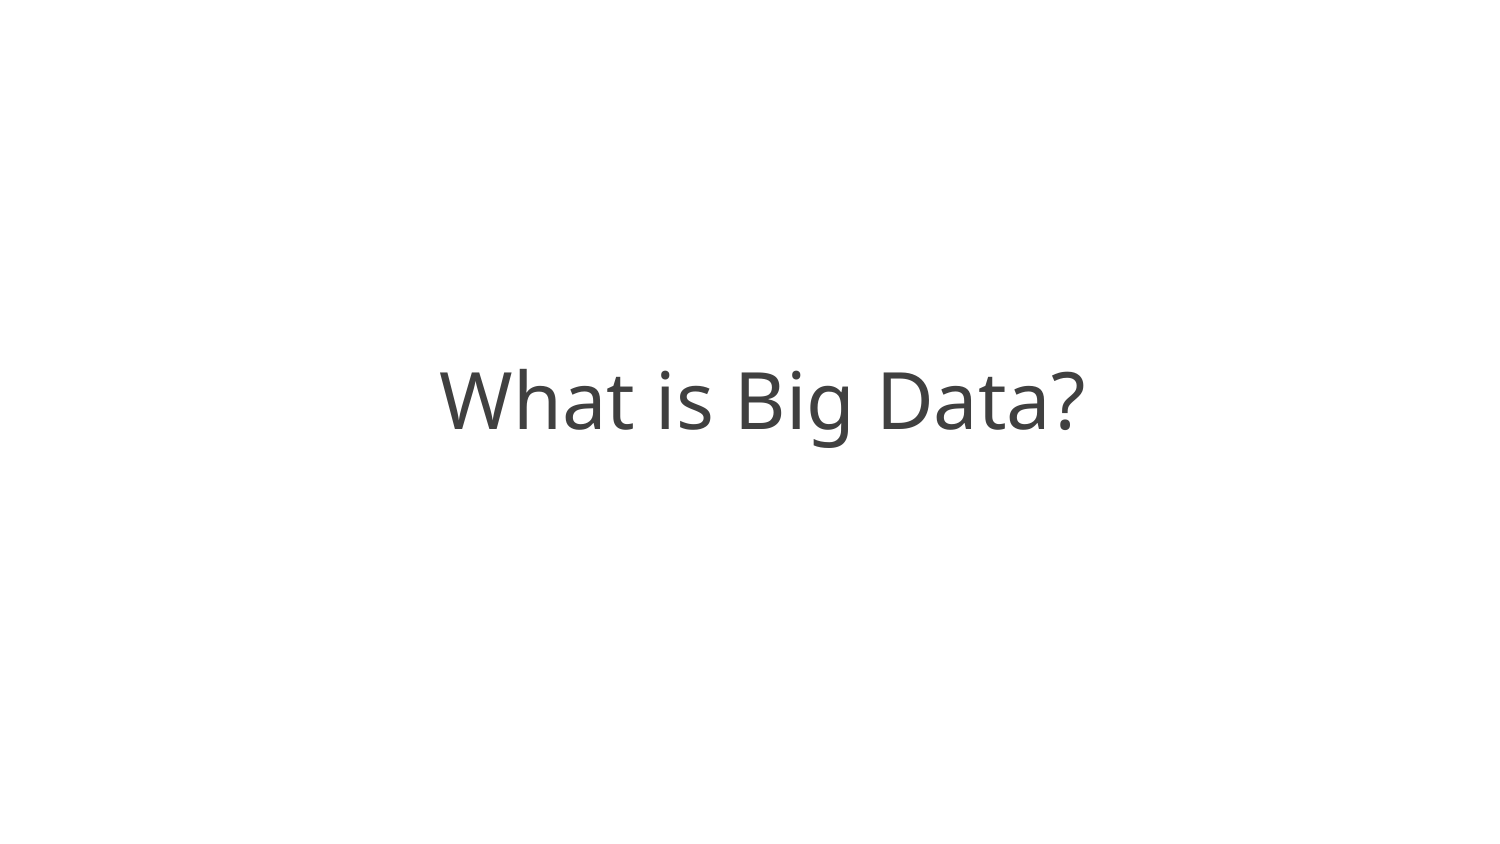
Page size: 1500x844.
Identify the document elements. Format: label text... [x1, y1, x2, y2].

list What is Big Data? [216, 356, 1325, 452]
